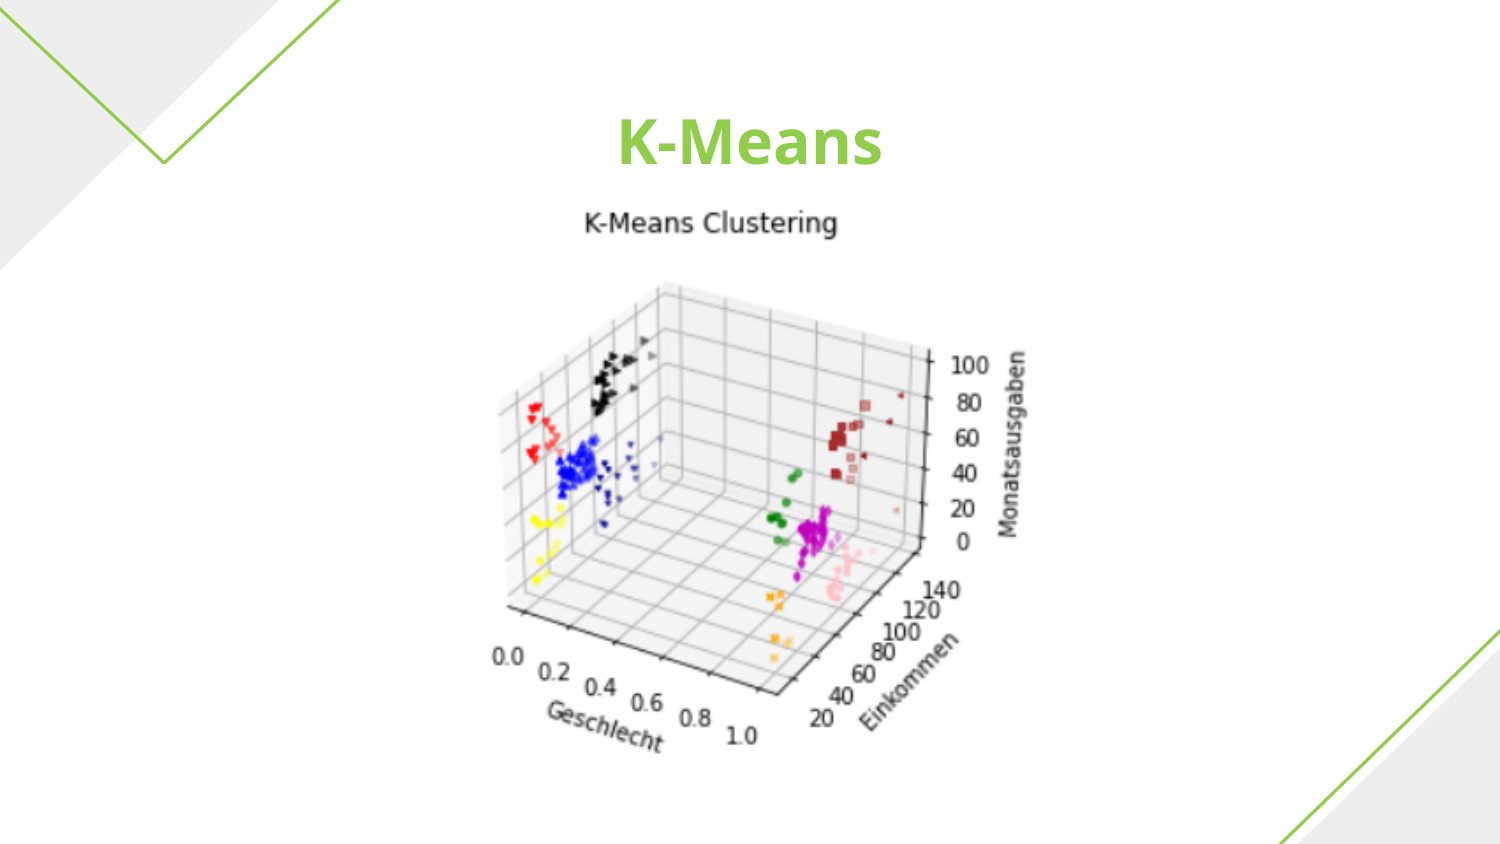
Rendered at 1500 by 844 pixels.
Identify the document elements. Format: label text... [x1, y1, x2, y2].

title K-Means [146, 87, 1354, 174]
picture [448, 199, 1052, 776]
